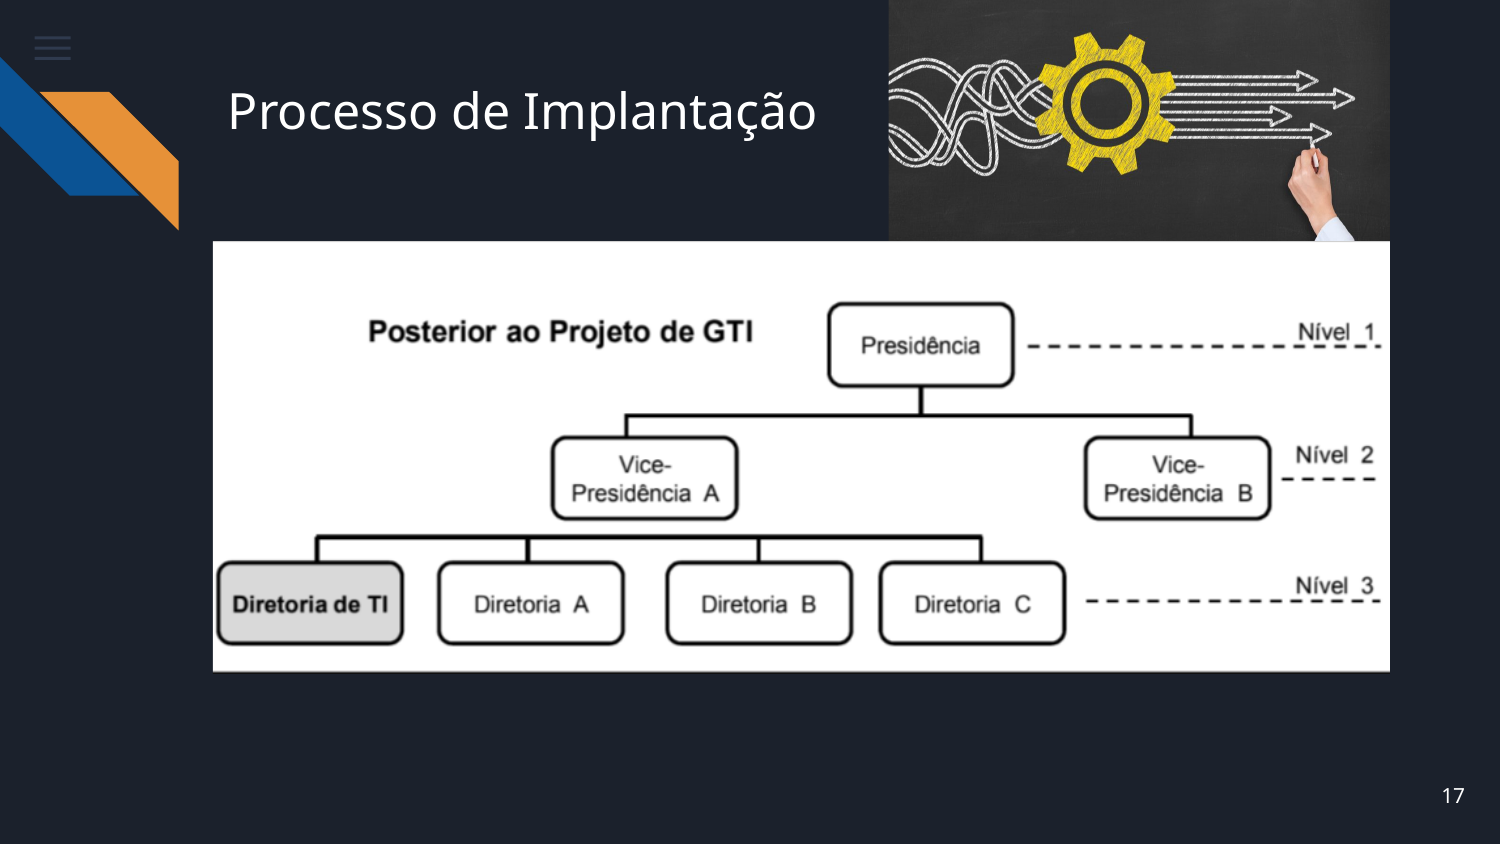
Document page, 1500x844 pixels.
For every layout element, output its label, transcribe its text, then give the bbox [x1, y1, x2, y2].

title Processo de Implantação [212, 64, 883, 215]
picture [212, 0, 1391, 674]
slide_number ‹#› [1389, 764, 1480, 830]
